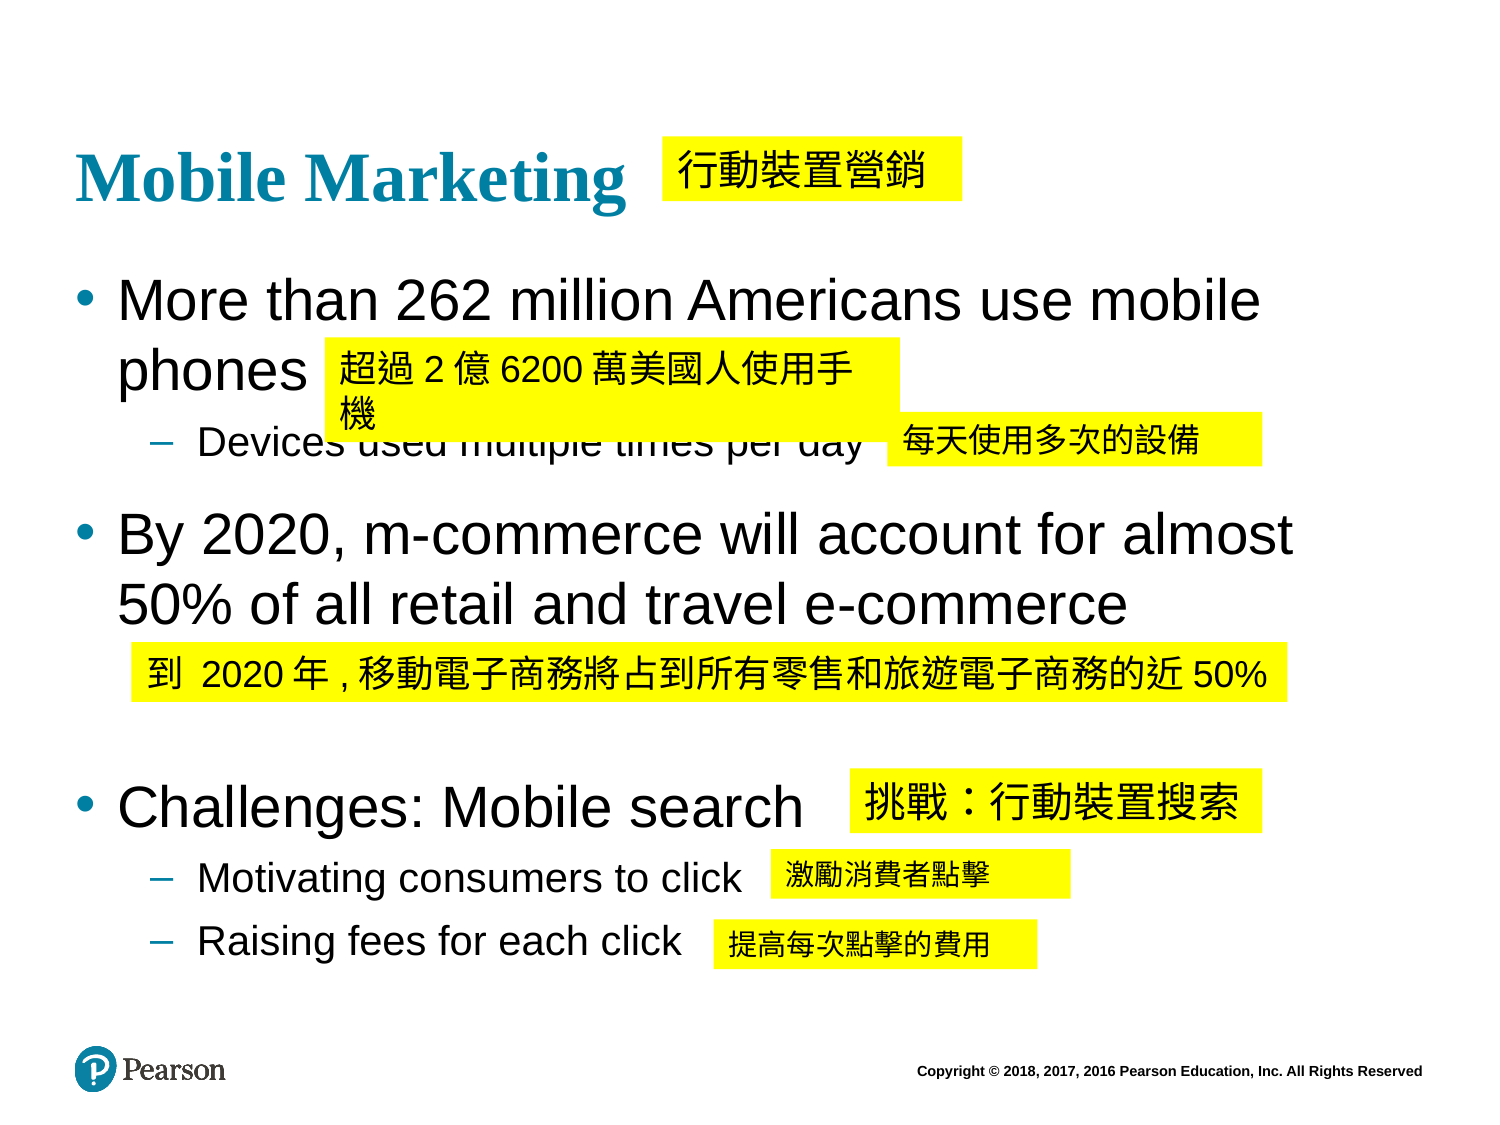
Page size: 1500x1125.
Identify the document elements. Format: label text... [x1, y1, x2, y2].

text_box 到 2020年,移動電子商務將占到所有零售和旅遊電子商務的近50% [131, 642, 1288, 702]
list More than 262 million Americans use mobile phones Devices used multiple times per day By 2020, m-commerce will account for almost 50% of all retail and travel e-commerce Challenges: Mobile search Motivating consumers to click Raising fees for each click [75, 262, 1425, 1005]
text_box 激勵消費者點擊 [770, 849, 1071, 899]
text_box 挑戰：行動裝置搜索 [849, 768, 1263, 834]
text_box 每天使用多次的設備 [887, 411, 1263, 467]
text_box 超過2億6200萬美國人使用手機 [324, 337, 900, 443]
text_box 行動裝置營銷 [662, 136, 963, 202]
title Mobile Marketing [75, 35, 1425, 216]
text_box 提高每次點擊的費用 [713, 919, 1038, 970]
